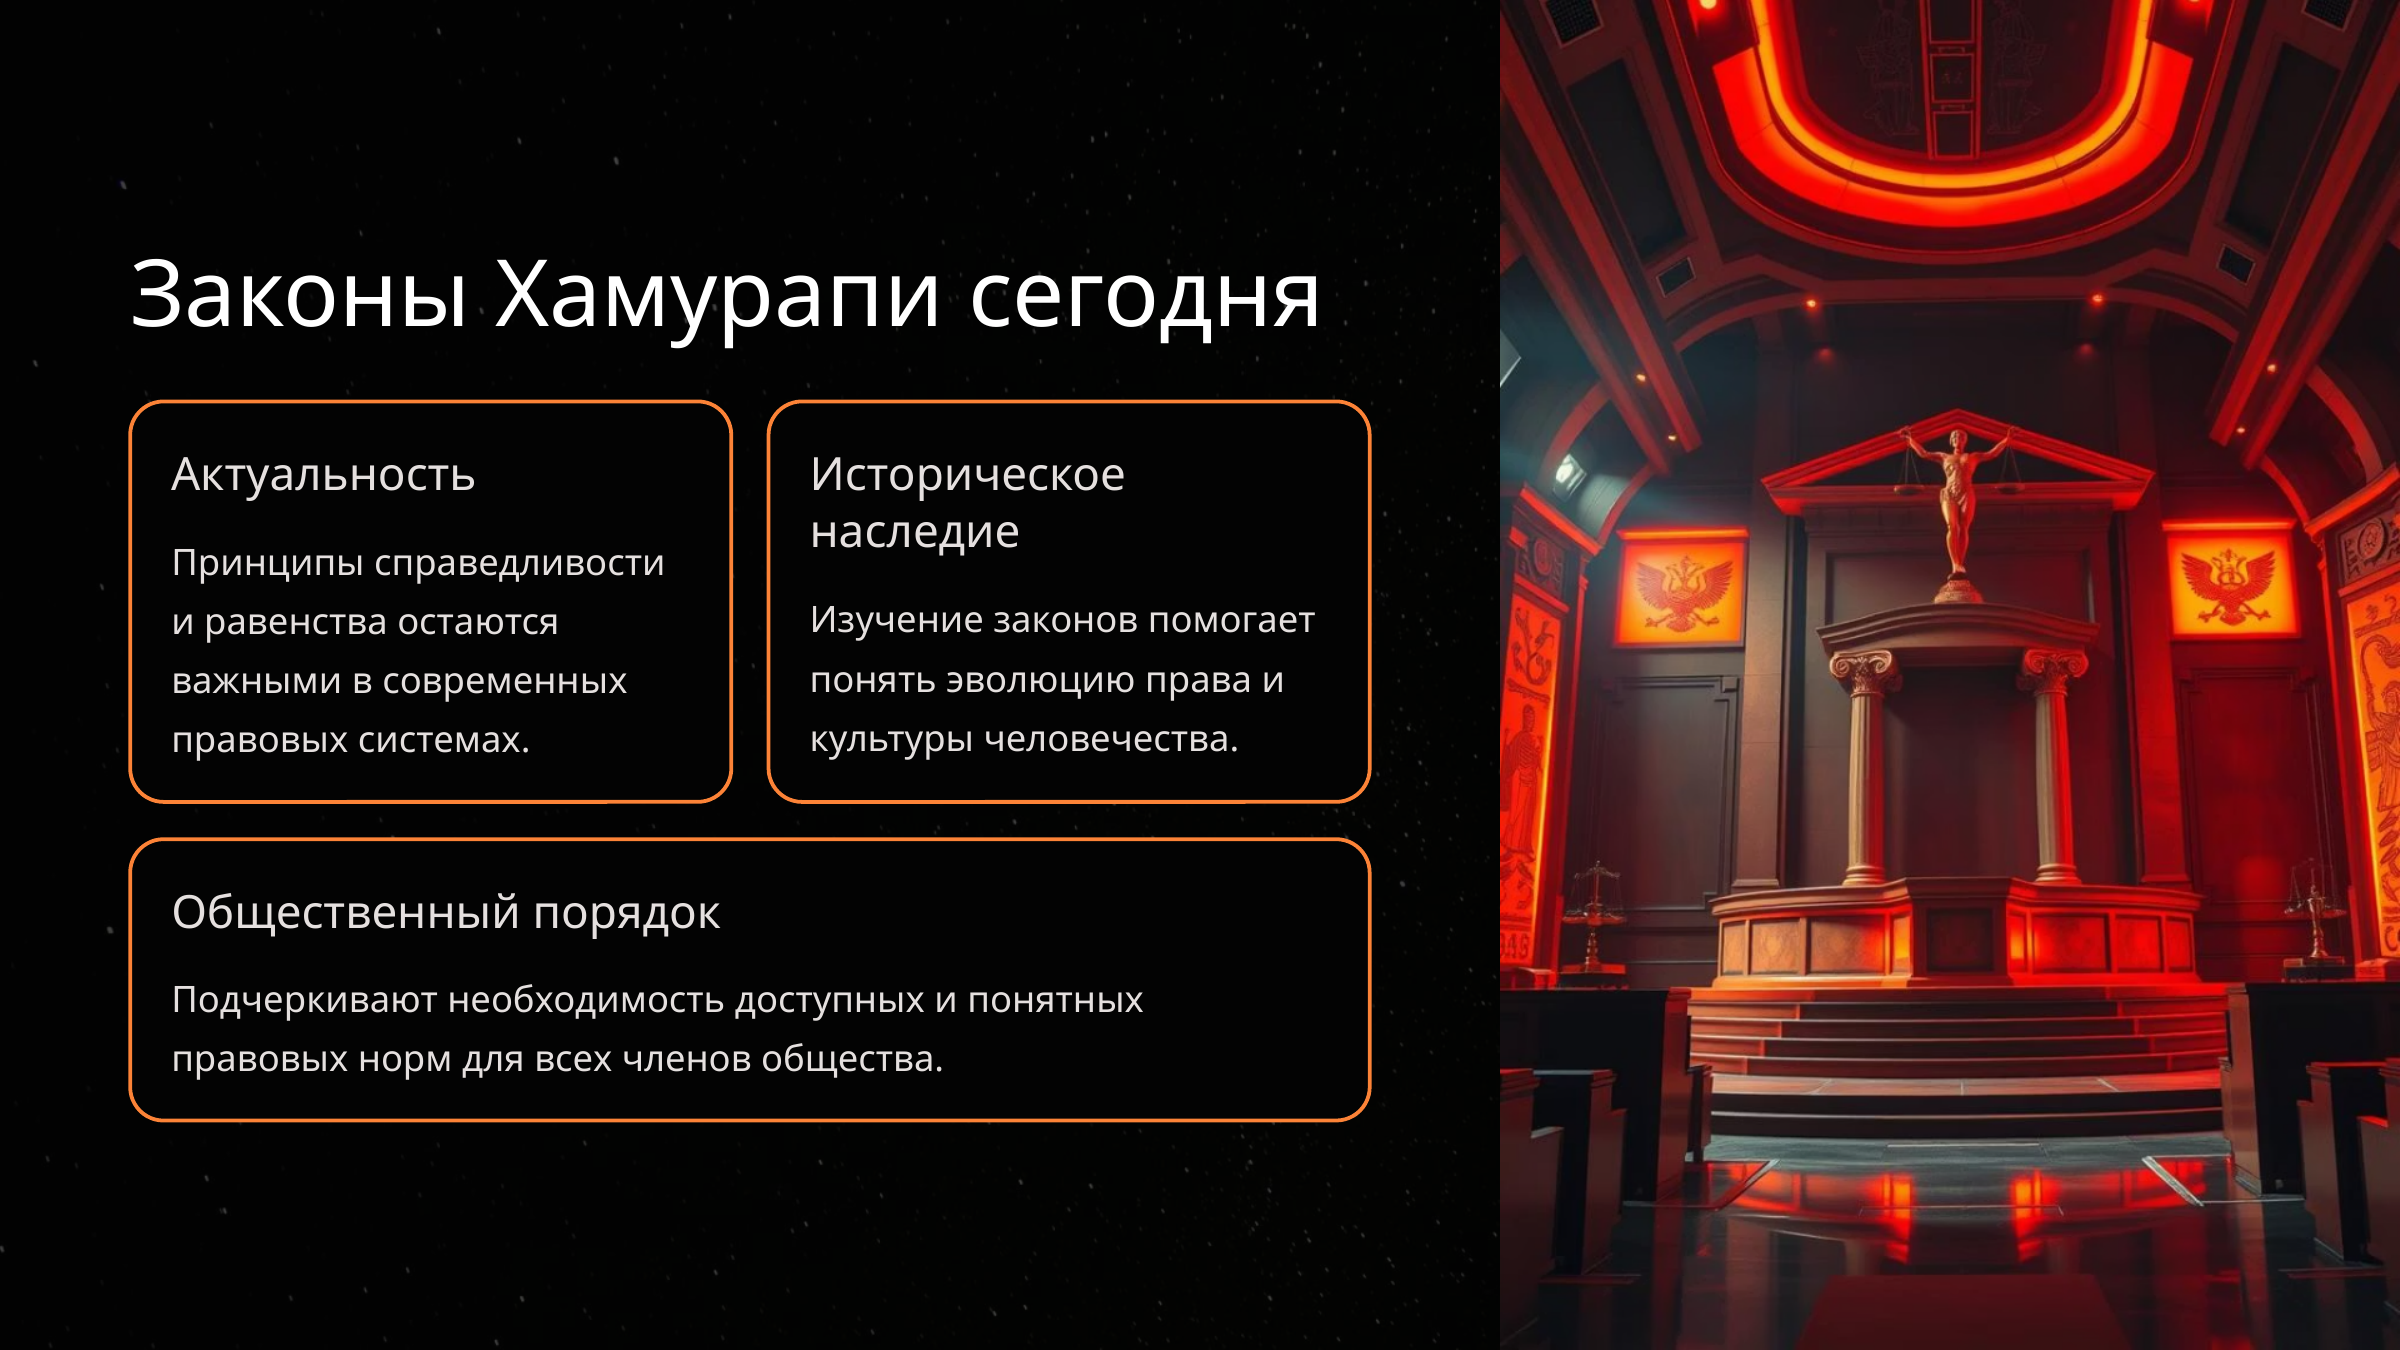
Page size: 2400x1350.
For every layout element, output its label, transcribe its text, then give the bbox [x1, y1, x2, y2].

text_box [130, 401, 732, 802]
text_box Принципы справедливости и равенства остаются важными в современных правовых системах. [171, 522, 691, 761]
text_box Историческое наследие [809, 442, 1329, 559]
text_box Общественный порядок [171, 880, 725, 939]
text_box [130, 839, 1370, 1121]
text_box Законы Хамурапи сегодня [130, 229, 1318, 346]
text_box Актуальность [171, 442, 637, 501]
text_box Подчеркивают необходимость доступных и понятных правовых норм для всех членов общества. [171, 960, 1329, 1080]
picture [0, 0, 2400, 1350]
text_box [768, 401, 1370, 802]
text_box Изучение законов помогает понять эволюцию права и культуры человечества. [809, 580, 1329, 760]
